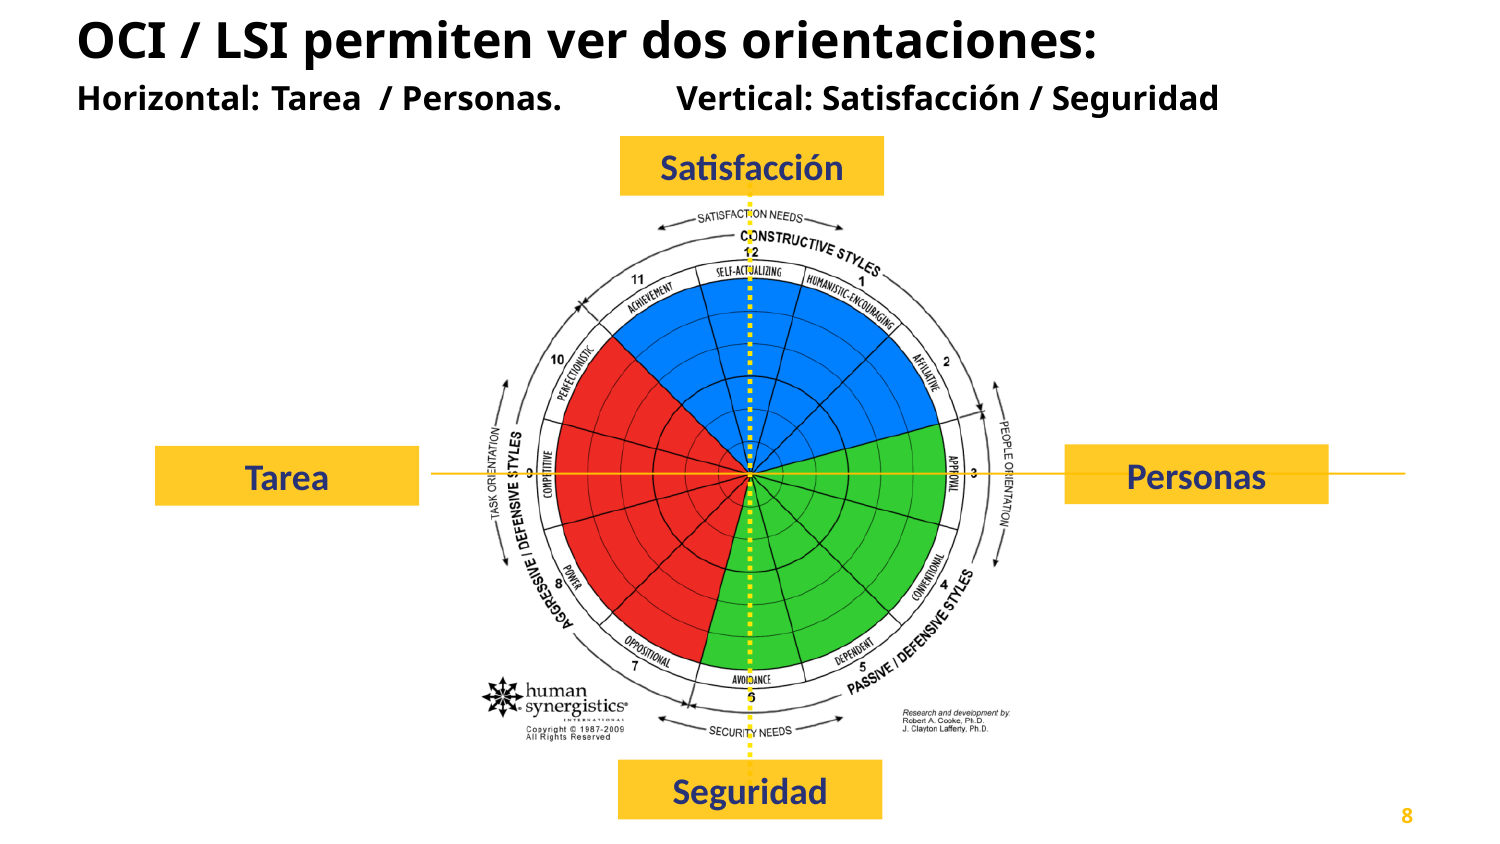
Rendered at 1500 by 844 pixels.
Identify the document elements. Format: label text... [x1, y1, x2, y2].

title OCI / LSI permiten ver dos orientaciones: Horizontal: Tarea / Personas. Vertical: Satisfacción / Seguridad [61, 1, 1412, 84]
text_box Tarea [155, 445, 420, 506]
text_box Seguridad [618, 759, 883, 820]
text_box Personas [1064, 444, 1329, 505]
picture [479, 202, 1021, 745]
text_box Satisfacción [620, 136, 885, 196]
slide_number 8 [1074, 807, 1425, 827]
